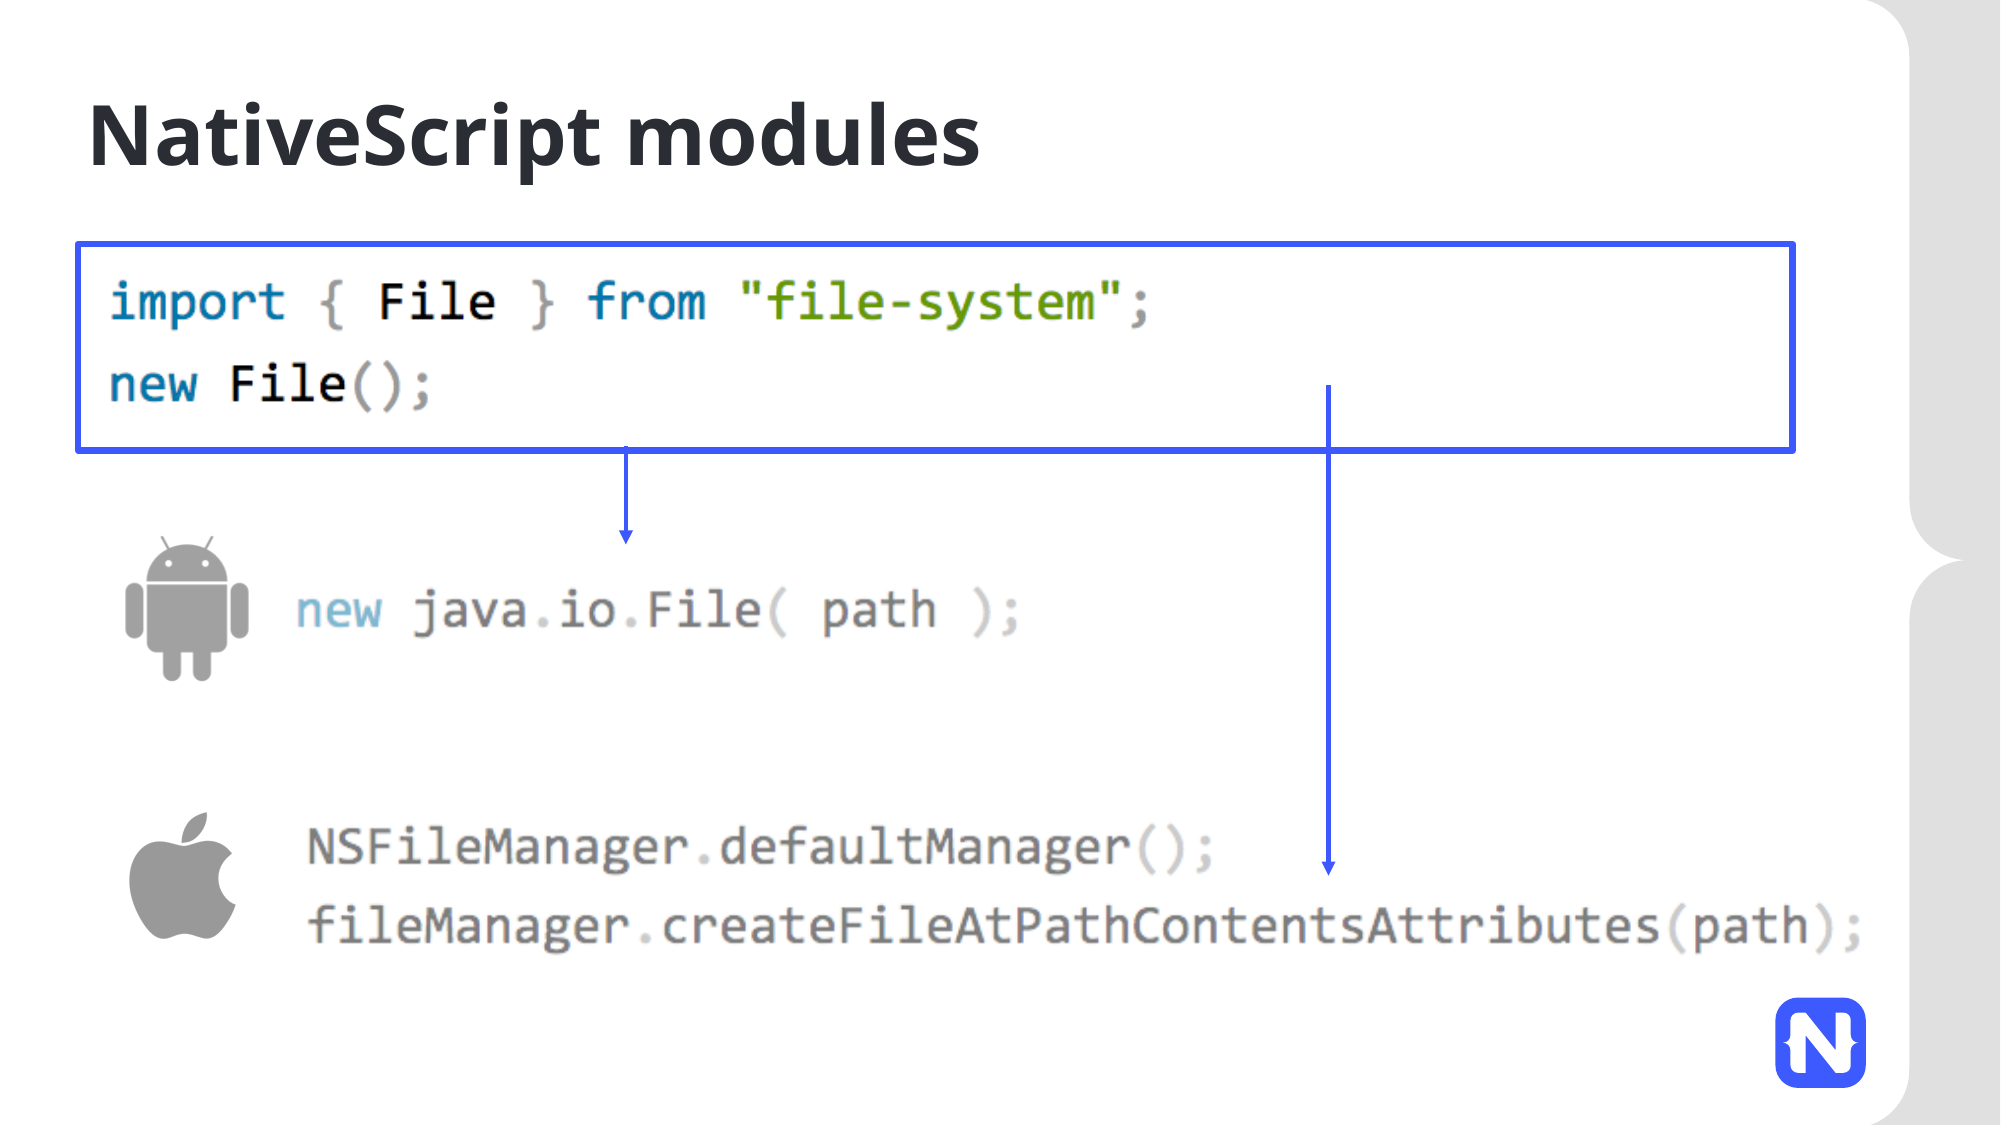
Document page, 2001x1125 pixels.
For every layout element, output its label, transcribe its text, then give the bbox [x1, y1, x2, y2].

picture [71, 530, 1040, 687]
text_box NativeScript modules [71, 85, 1932, 176]
picture [80, 801, 1901, 992]
text_box [77, 243, 1794, 451]
picture [80, 253, 1185, 447]
